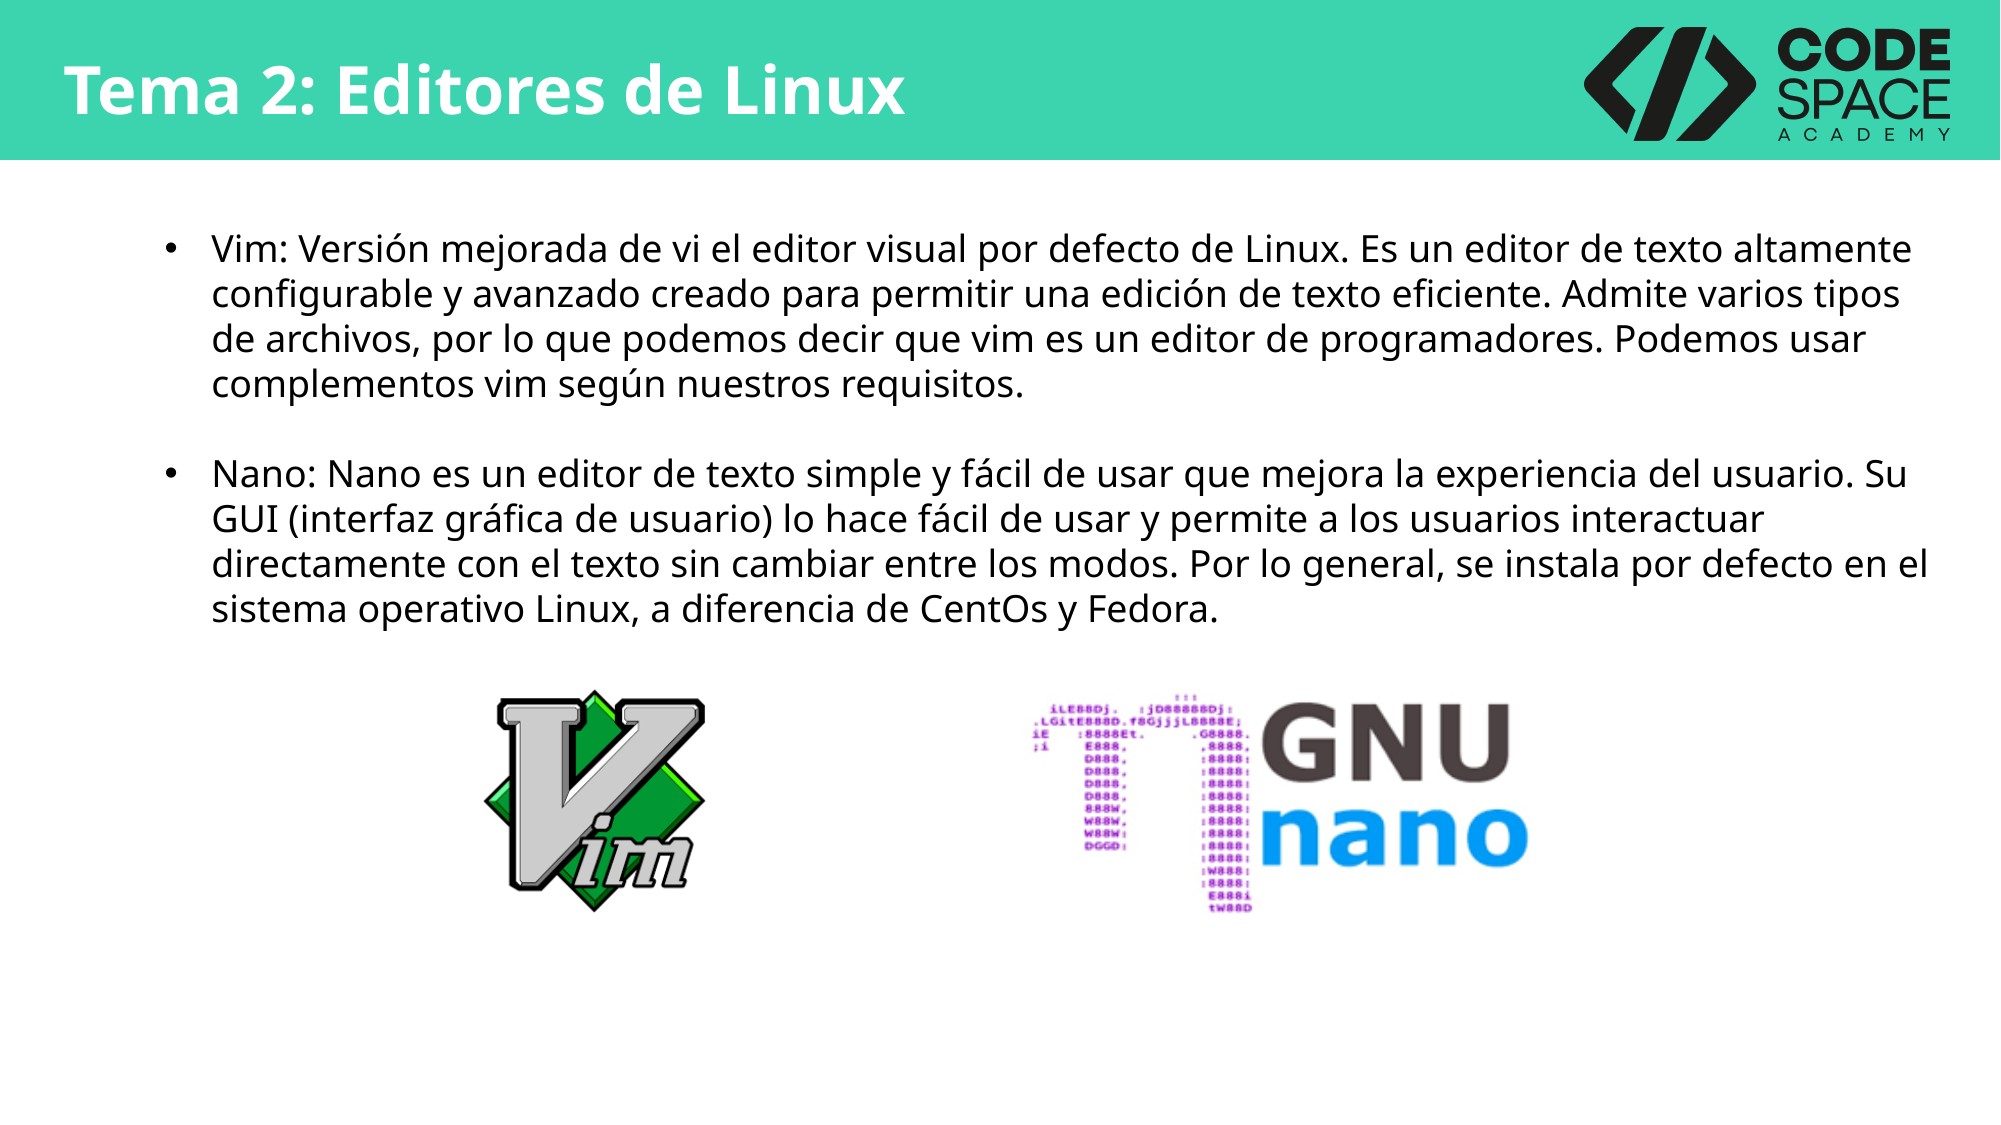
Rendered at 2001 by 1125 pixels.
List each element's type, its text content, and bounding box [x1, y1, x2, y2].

text_box Vim: Versión mejorada de vi el editor visual por defecto de Linux. Es un editor de texto altamente configurable y avanzado creado para permitir una edición de texto eficiente. Admite varios tipos de archivos, por lo que podemos decir que vim es un editor de programadores. Podemos usar complementos vim según nuestros requisitos. Nano: Nano es un editor de texto simple y fácil de usar que mejora la experiencia del usuario. Su GUI (interfaz gráfica de usuario) lo hace fácil de usar y permite a los usuarios interactuar directamente con el texto sin cambiar entre los modos. Por lo general, se instala por defecto en el sistema operativo Linux, a diferencia de CentOs y Fedora. [149, 217, 1950, 727]
text_box Tema 2: Editores de Linux [43, 36, 1458, 151]
picture [480, 686, 709, 916]
picture [1584, 27, 1950, 141]
text_box [0, 0, 2000, 160]
picture [1021, 678, 1544, 932]
